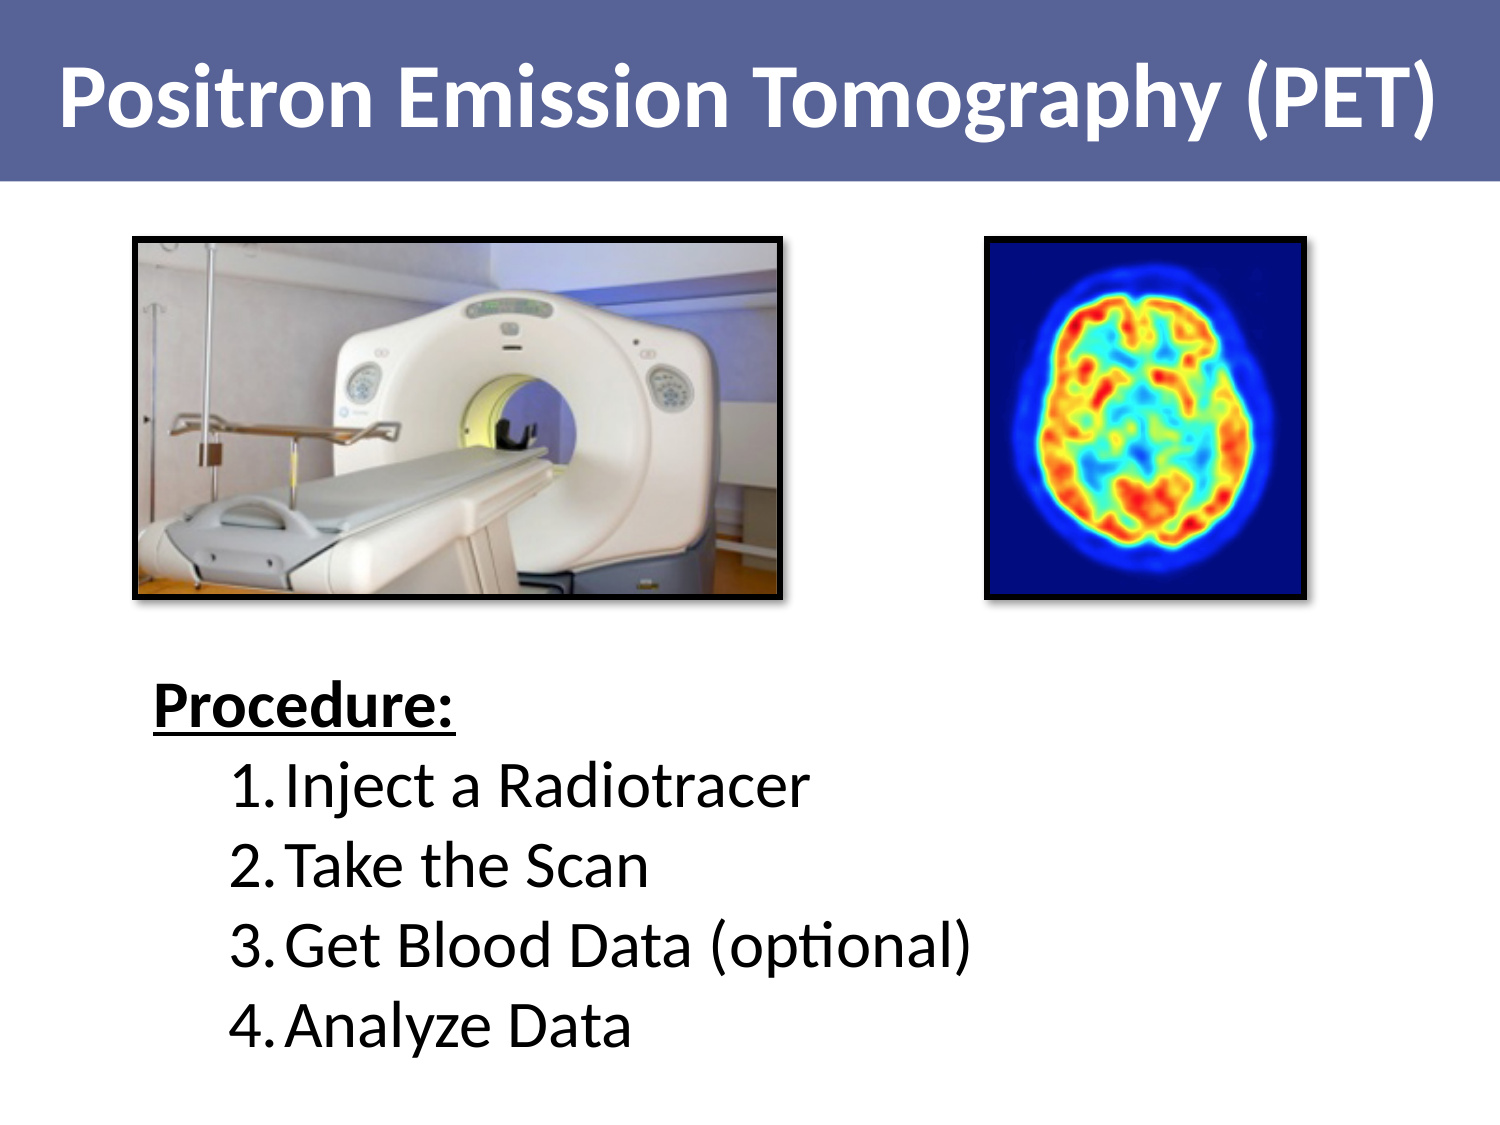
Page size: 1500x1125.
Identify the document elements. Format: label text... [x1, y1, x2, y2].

text_box Positron Emission Tomography (PET) [0, 0, 1500, 182]
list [138, 242, 777, 594]
text_box Procedure: Inject a Radiotracer Take the Scan Get Blood Data (optional) Analyze Data [138, 653, 1301, 1068]
picture [989, 242, 1301, 594]
